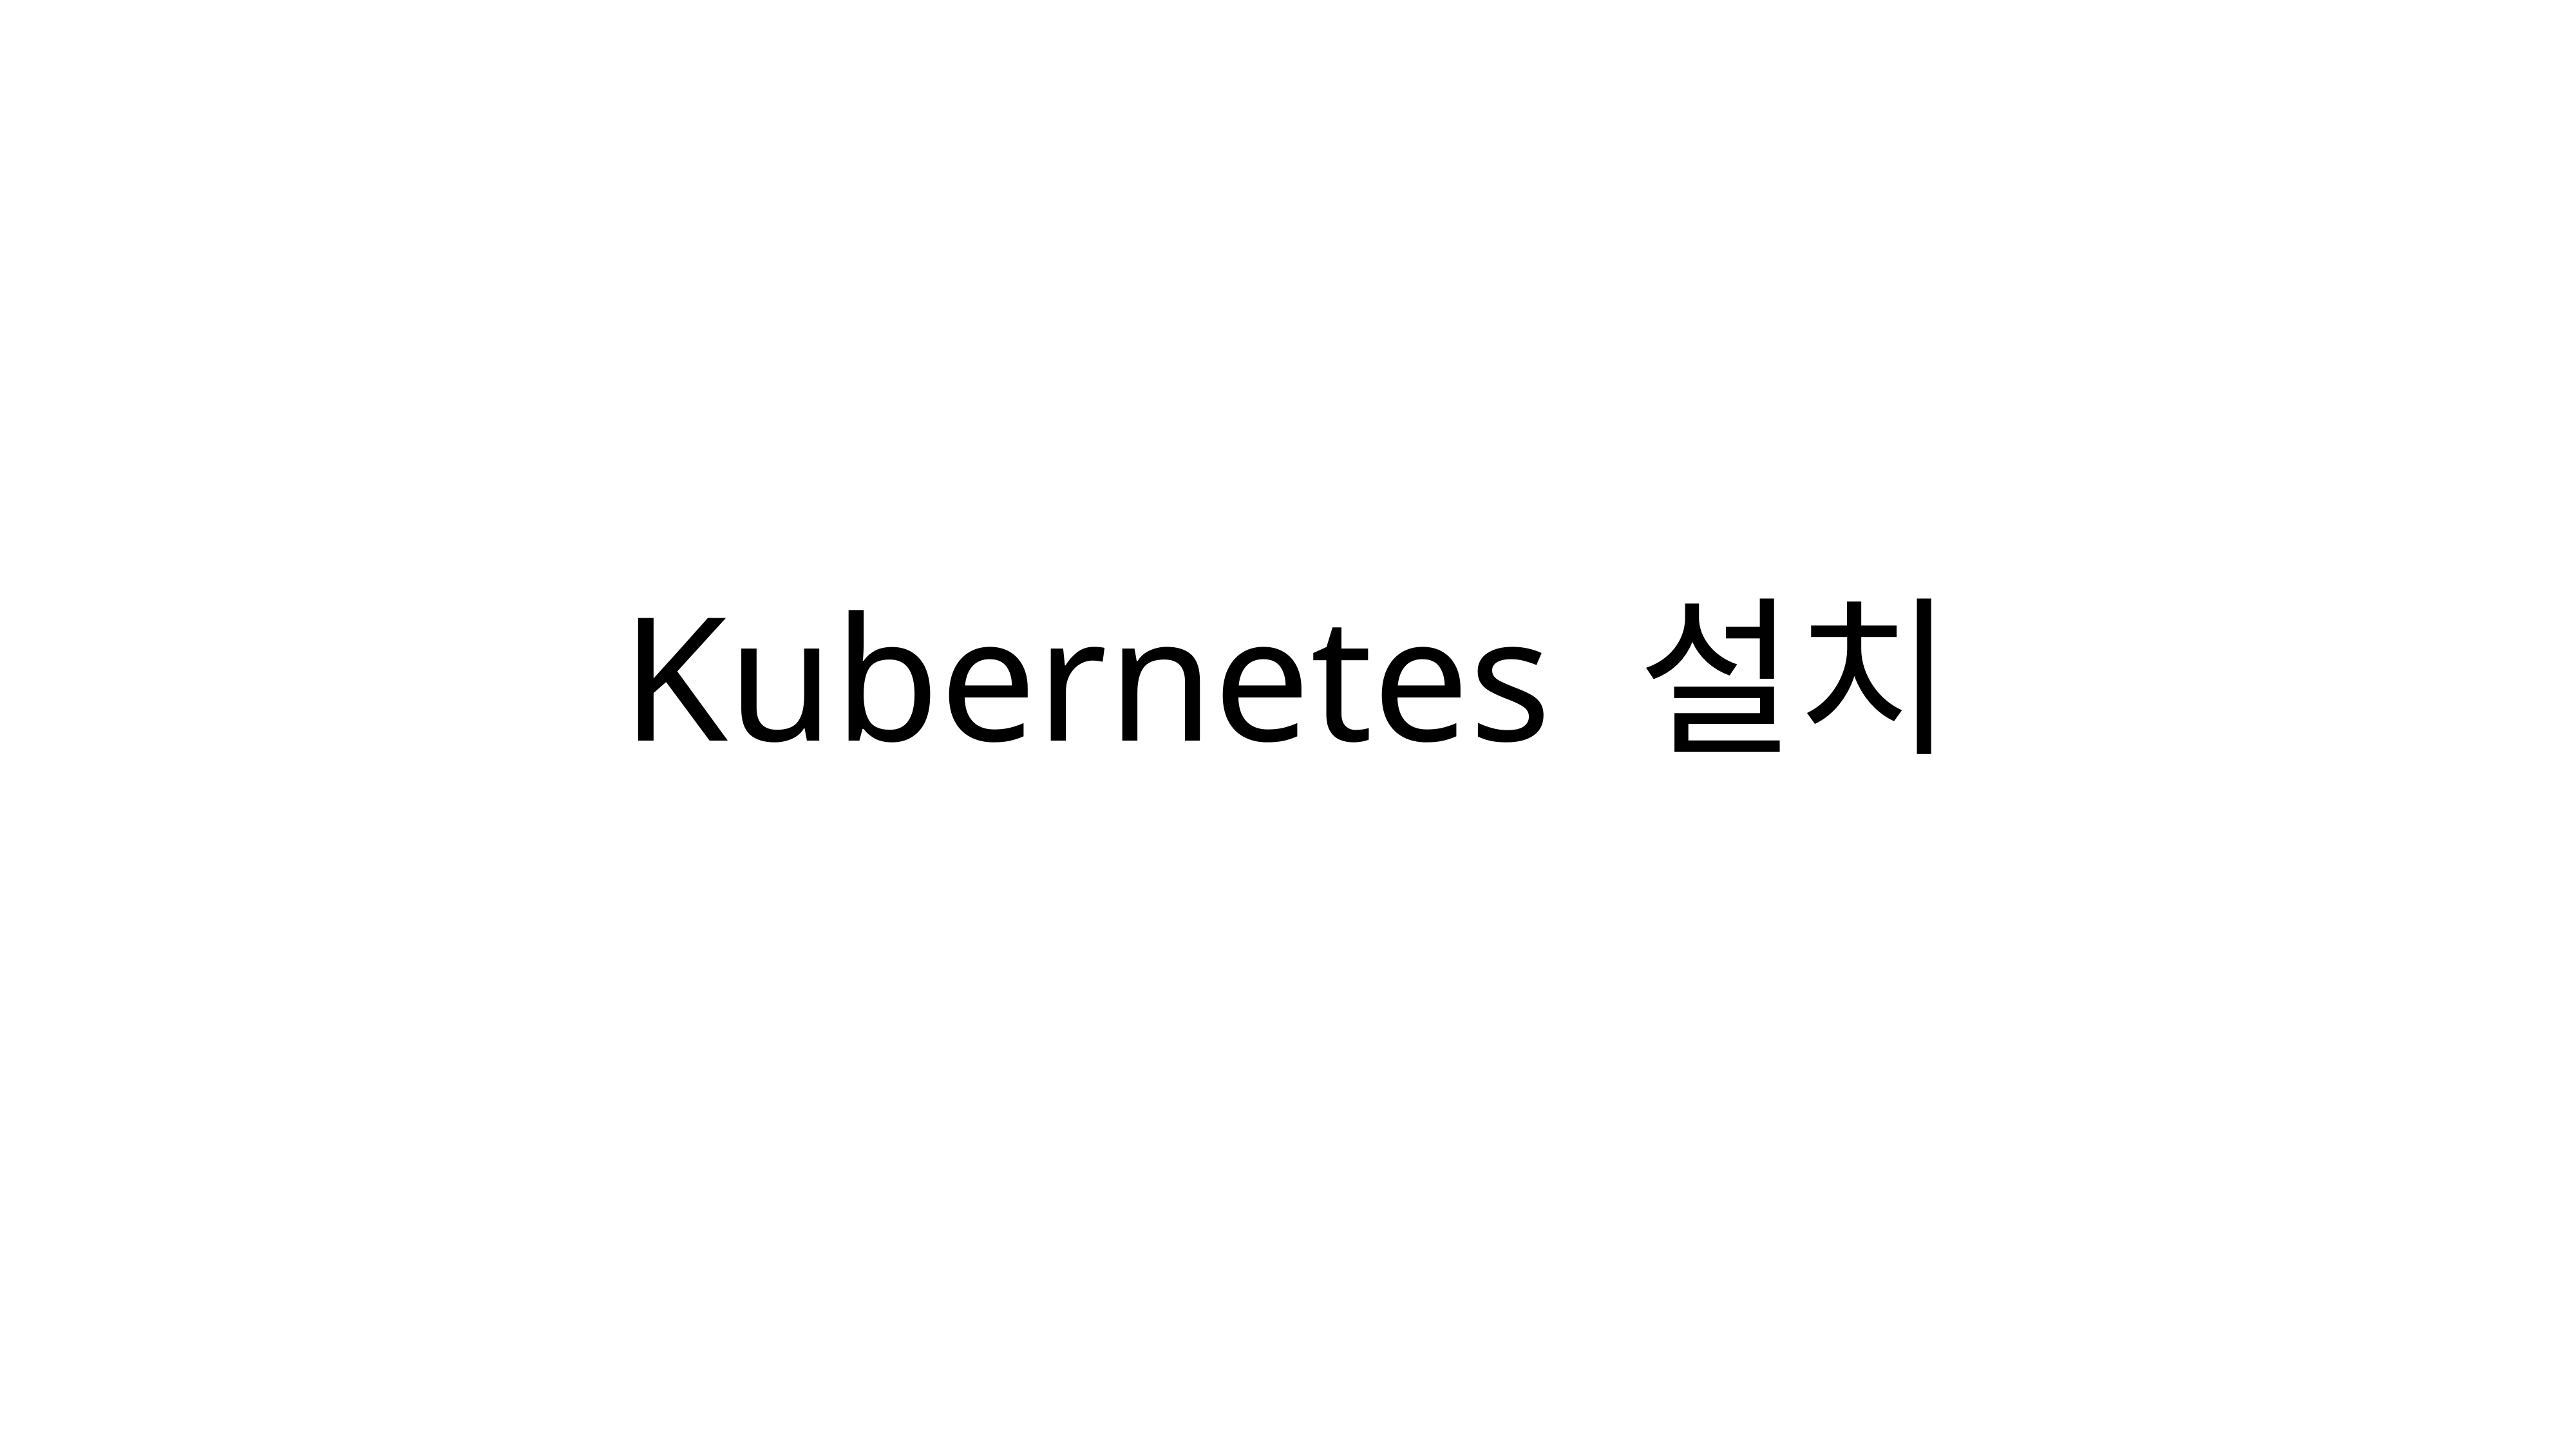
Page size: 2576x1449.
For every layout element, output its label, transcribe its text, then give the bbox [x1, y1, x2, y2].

title Kubernetes 설치 [128, 342, 2448, 1041]
